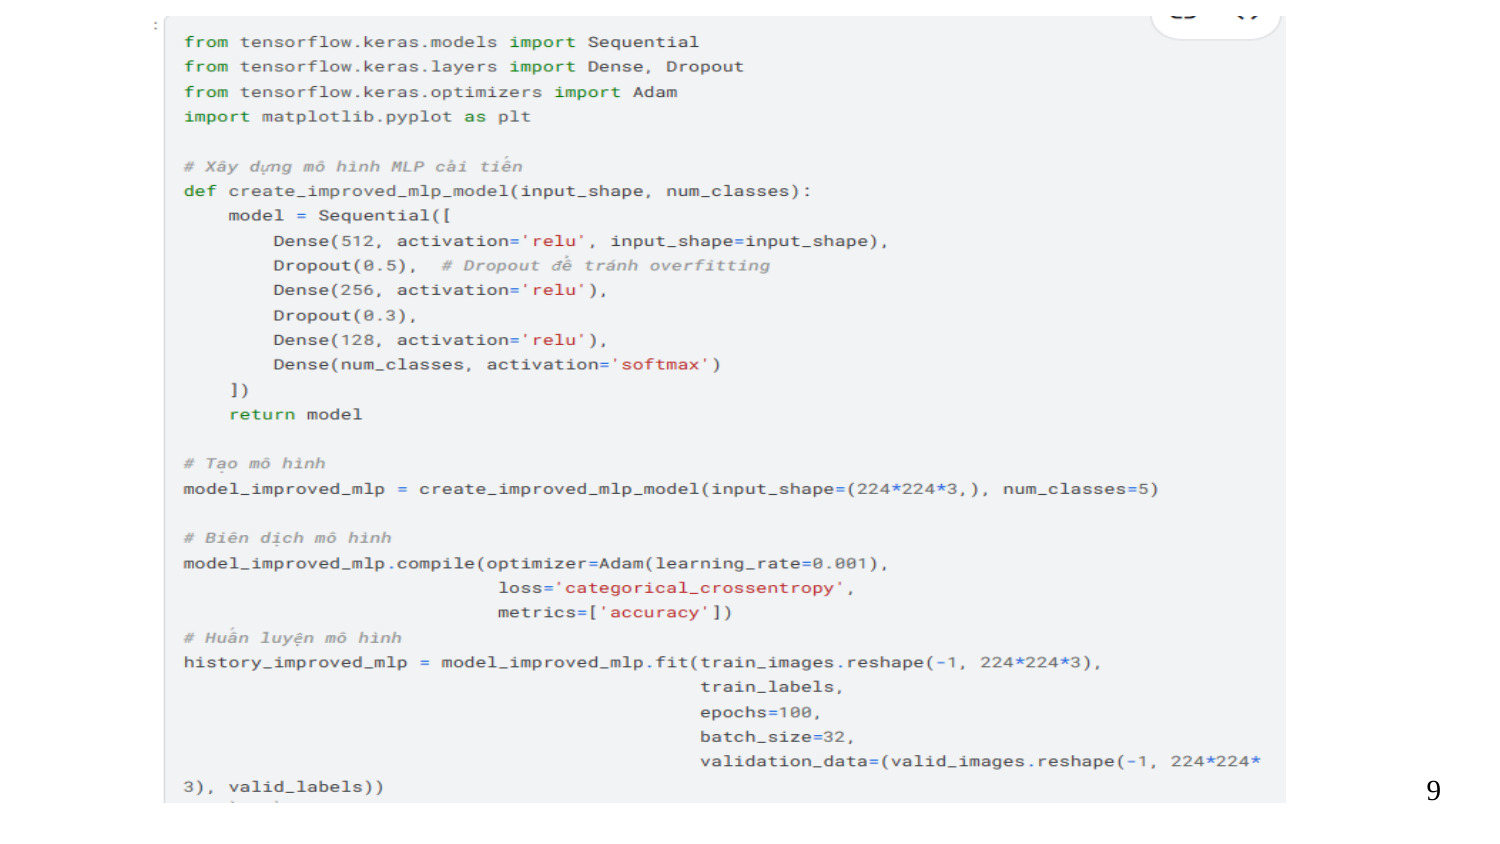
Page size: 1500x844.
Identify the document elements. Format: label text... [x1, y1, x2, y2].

text_box 9 [1411, 763, 1478, 814]
picture [154, 16, 1286, 804]
